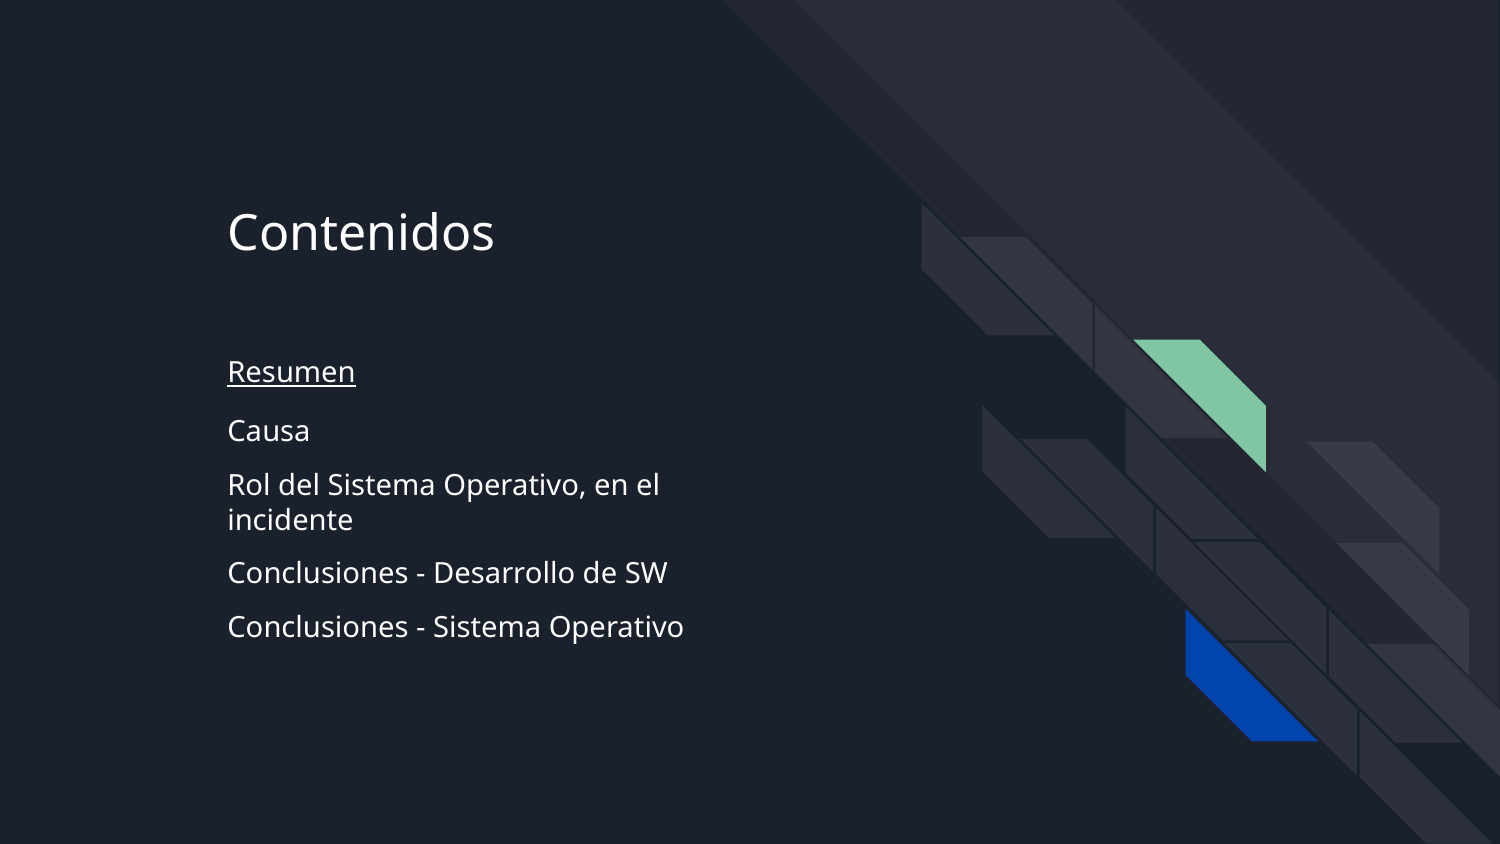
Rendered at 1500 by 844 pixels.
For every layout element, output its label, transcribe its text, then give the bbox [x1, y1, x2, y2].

text_box Resumen Causa Rol del Sistema Operativo, en el incidente Conclusiones - Desarrollo de SW Conclusiones - Sistema Operativo [212, 338, 759, 671]
title Contenidos [212, 185, 1368, 266]
